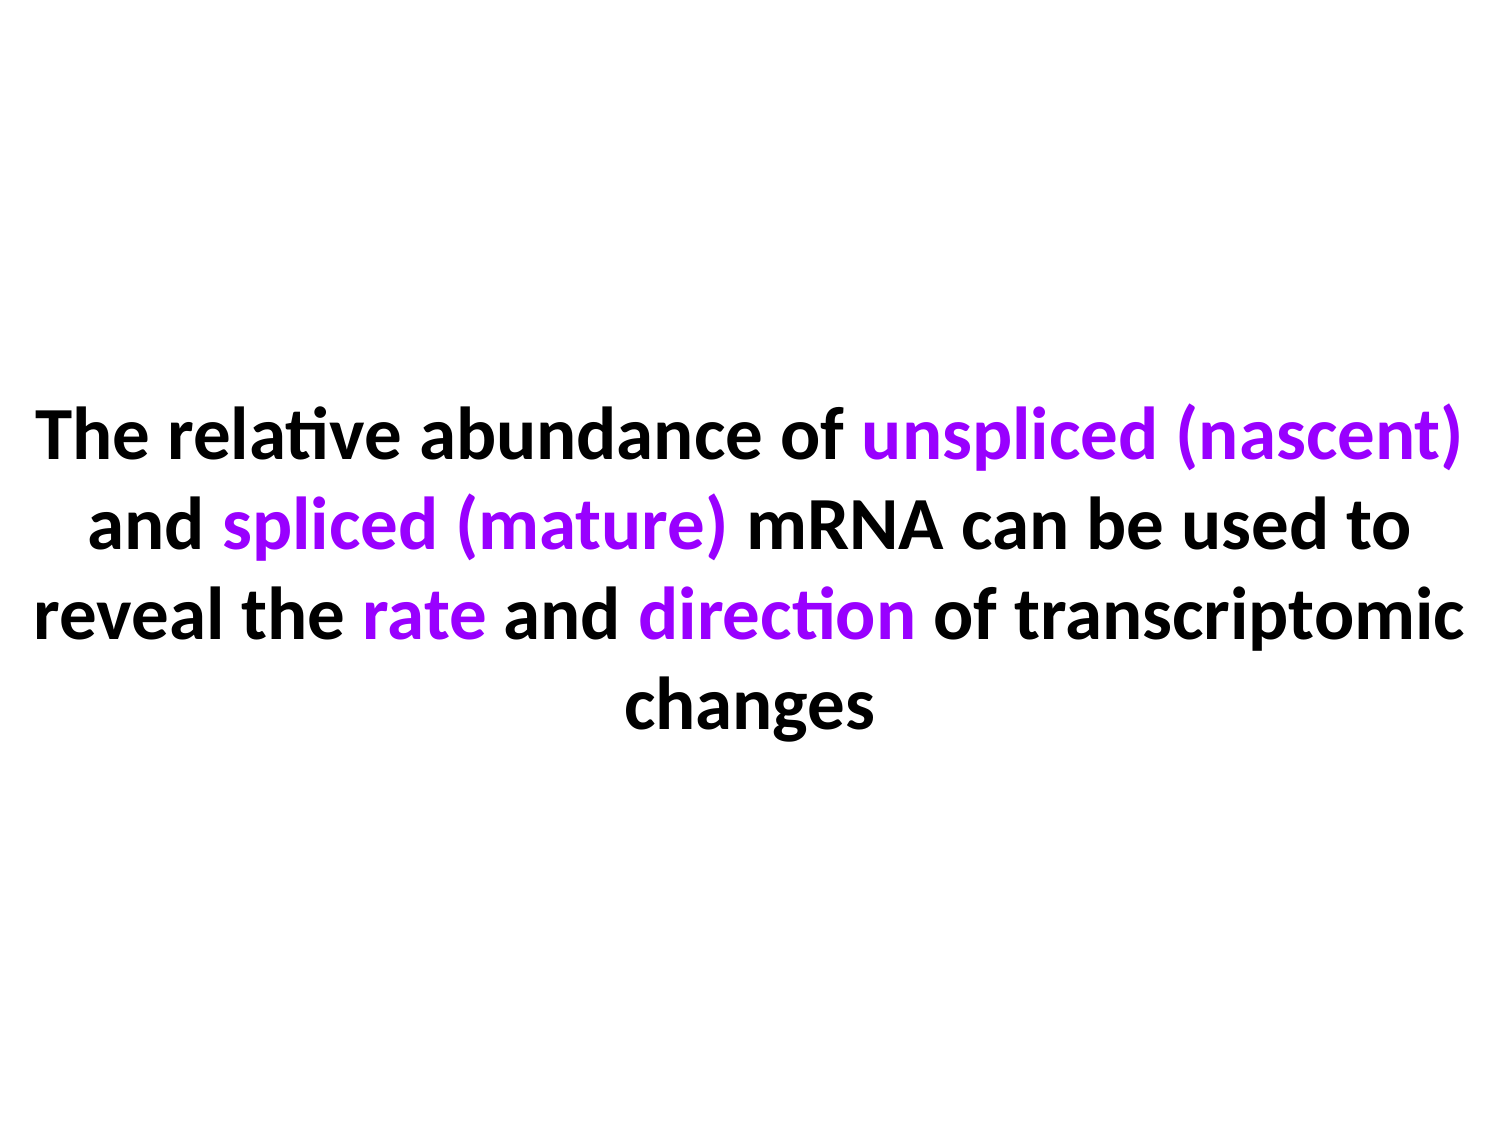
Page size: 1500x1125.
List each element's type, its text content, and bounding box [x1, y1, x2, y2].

text_box The relative abundance of unspliced (nascent) and spliced (mature) mRNA can be used to reveal the rate and direction of transcriptomic changes [0, 369, 1500, 484]
